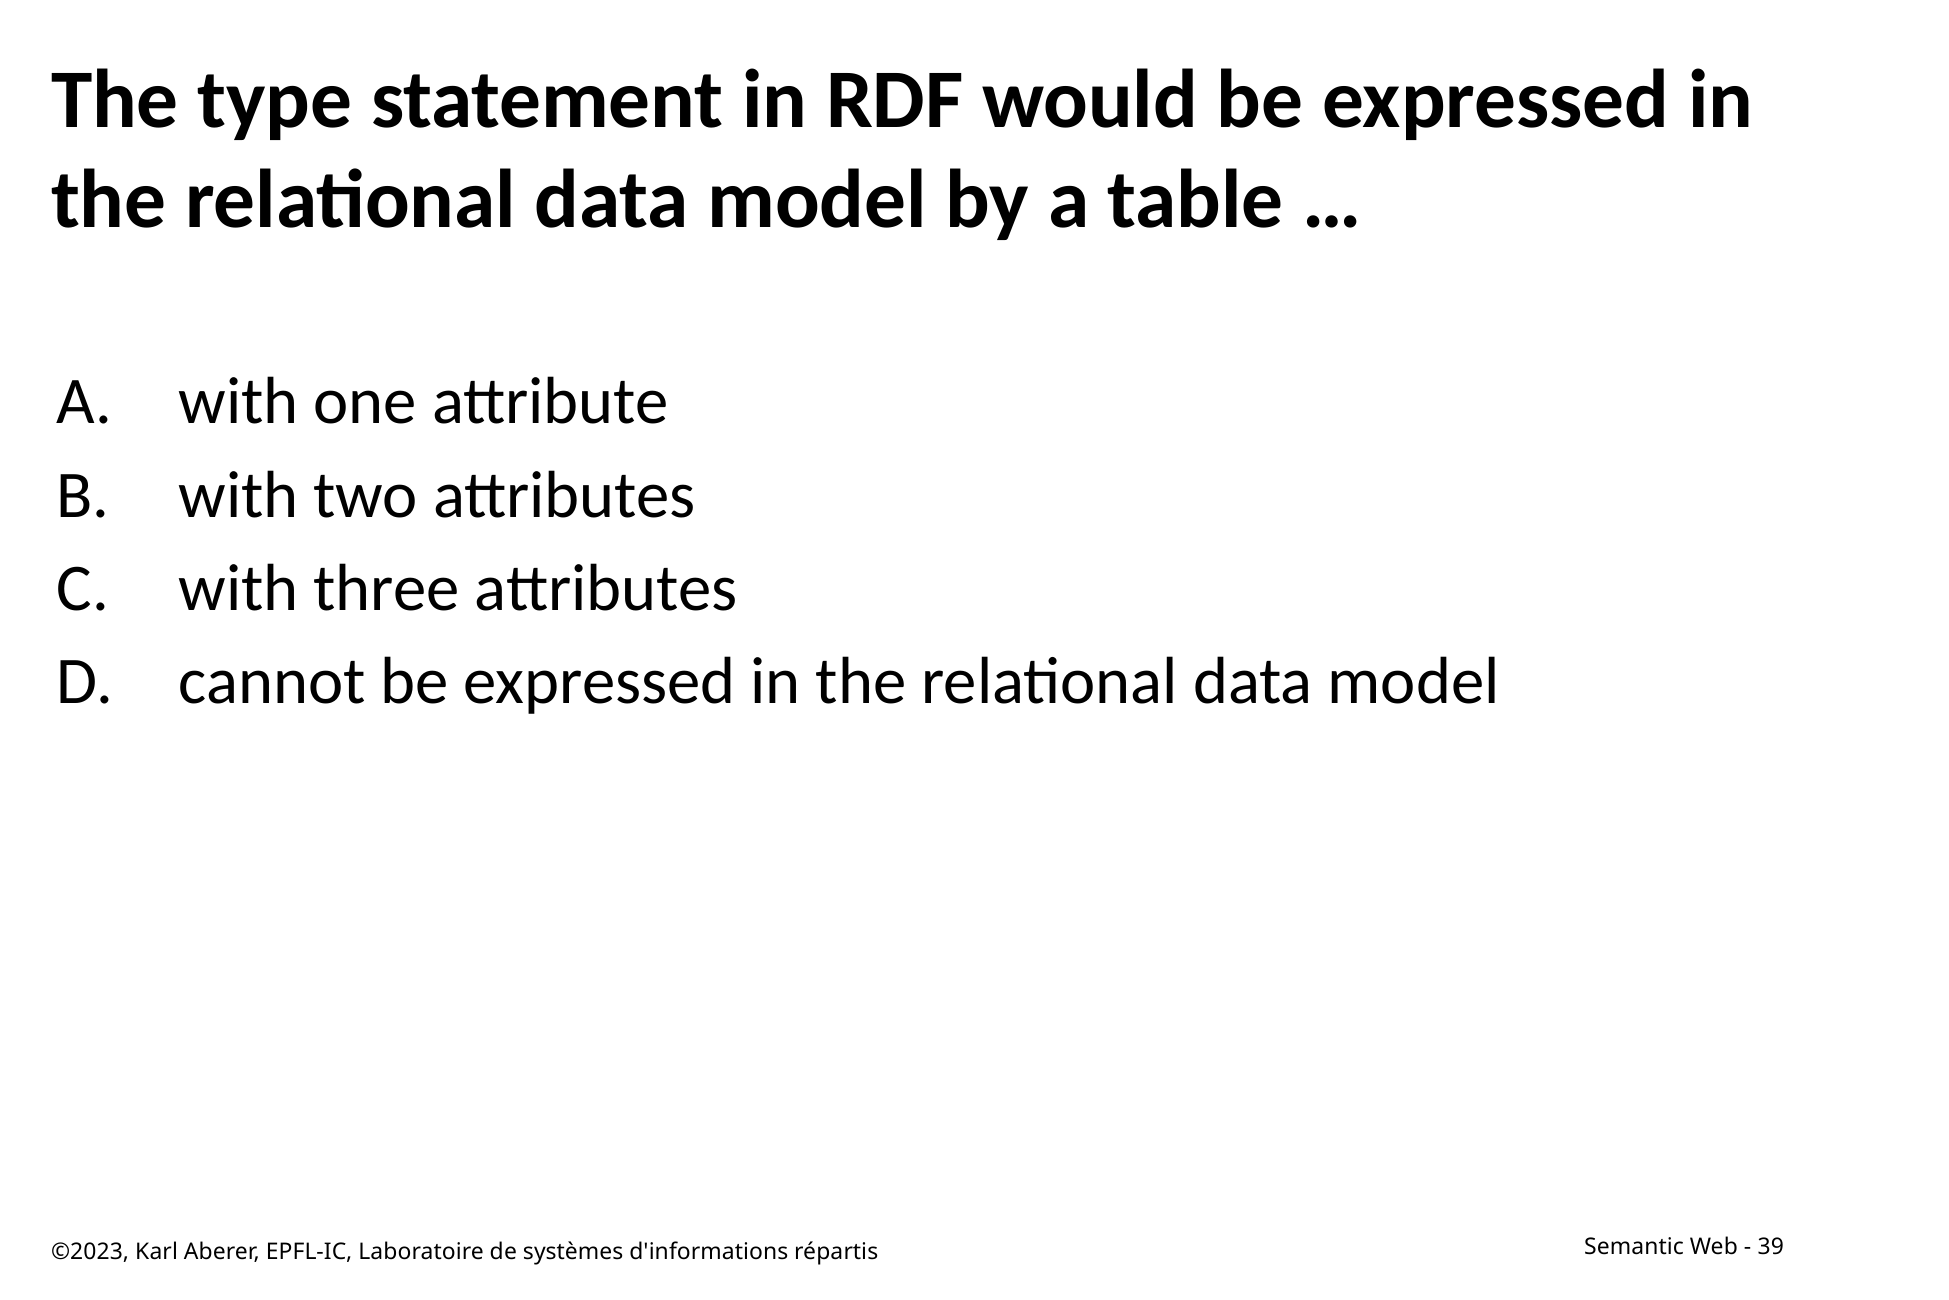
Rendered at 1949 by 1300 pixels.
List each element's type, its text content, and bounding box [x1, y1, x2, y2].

list with one attribute with two attributes with three attributes cannot be expressed in the relational data model [37, 253, 1809, 1208]
footer ©2023, Karl Aberer, EPFL-IC, Laboratoire de systèmes d'informations répartis [32, 1227, 1284, 1271]
title The type statement in RDF would be expressed in the relational data model by a table … [32, 57, 1803, 232]
